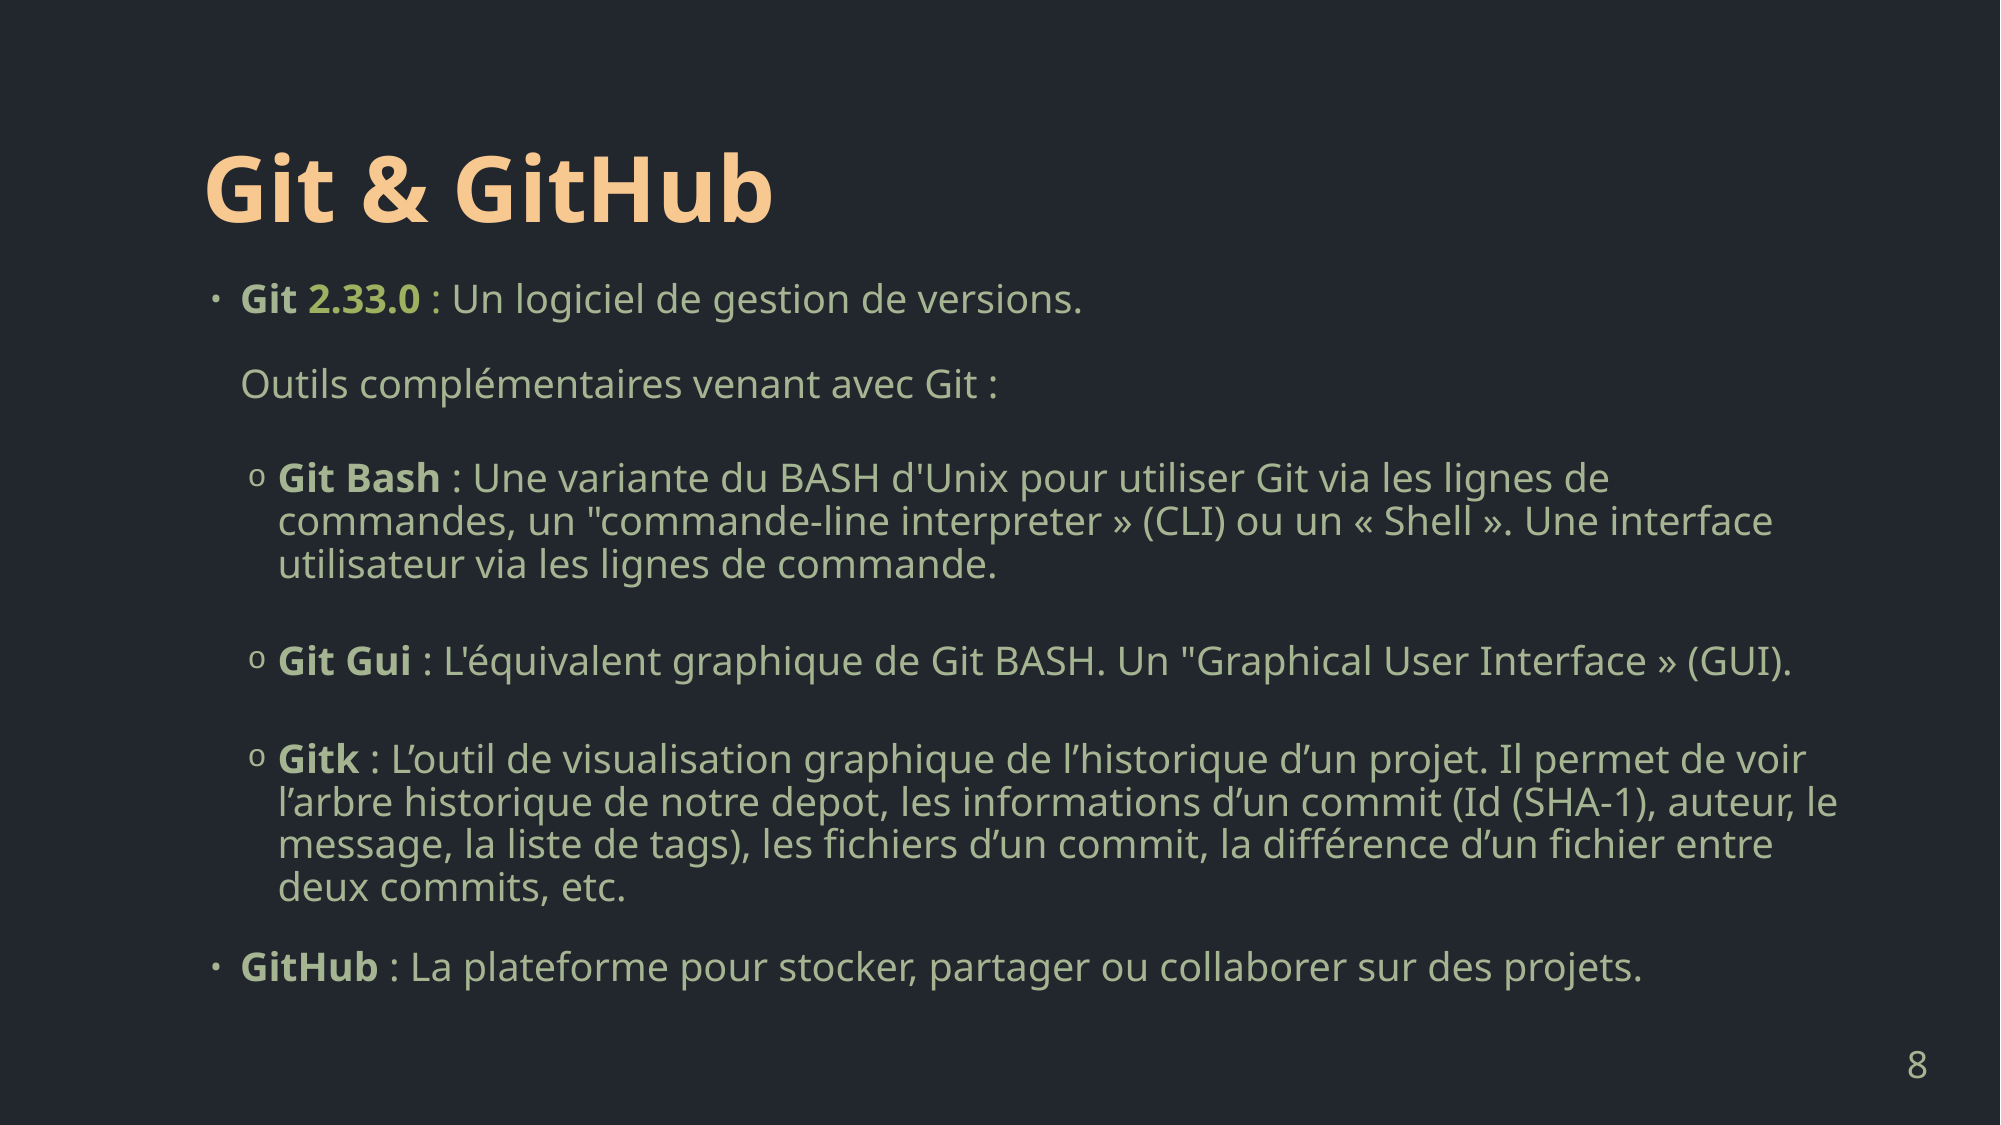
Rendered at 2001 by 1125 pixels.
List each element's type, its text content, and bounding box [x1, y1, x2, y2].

list Git 2.33.0 : Un logiciel de gestion de versions. Outils complémentaires venant avec Git : Git Bash : Une variante du BASH d'Unix pour utiliser Git via les lignes de commandes, un "commande-line interpreter » (CLI) ou un « Shell ». Une interface utilisateur via les lignes de commande. Git Gui : L'équivalent graphique de Git BASH. Un "Graphical User Interface » (GUI). Gitk : L’outil de visualisation graphique de l’historique d’un projet. Il permet de voir l’arbre historique de notre depot, les informations d’un commit (Id (SHA-1), auteur, le message, la liste de tags), les fichiers d’un commit, la différence d’un fichier entre deux commits, etc. GitHub : La plateforme pour stocker, partager ou collaborer sur des projets. [187, 272, 1863, 1000]
title Git & GitHub [187, 99, 1808, 272]
text_box 8 [56, 1033, 1944, 1094]
